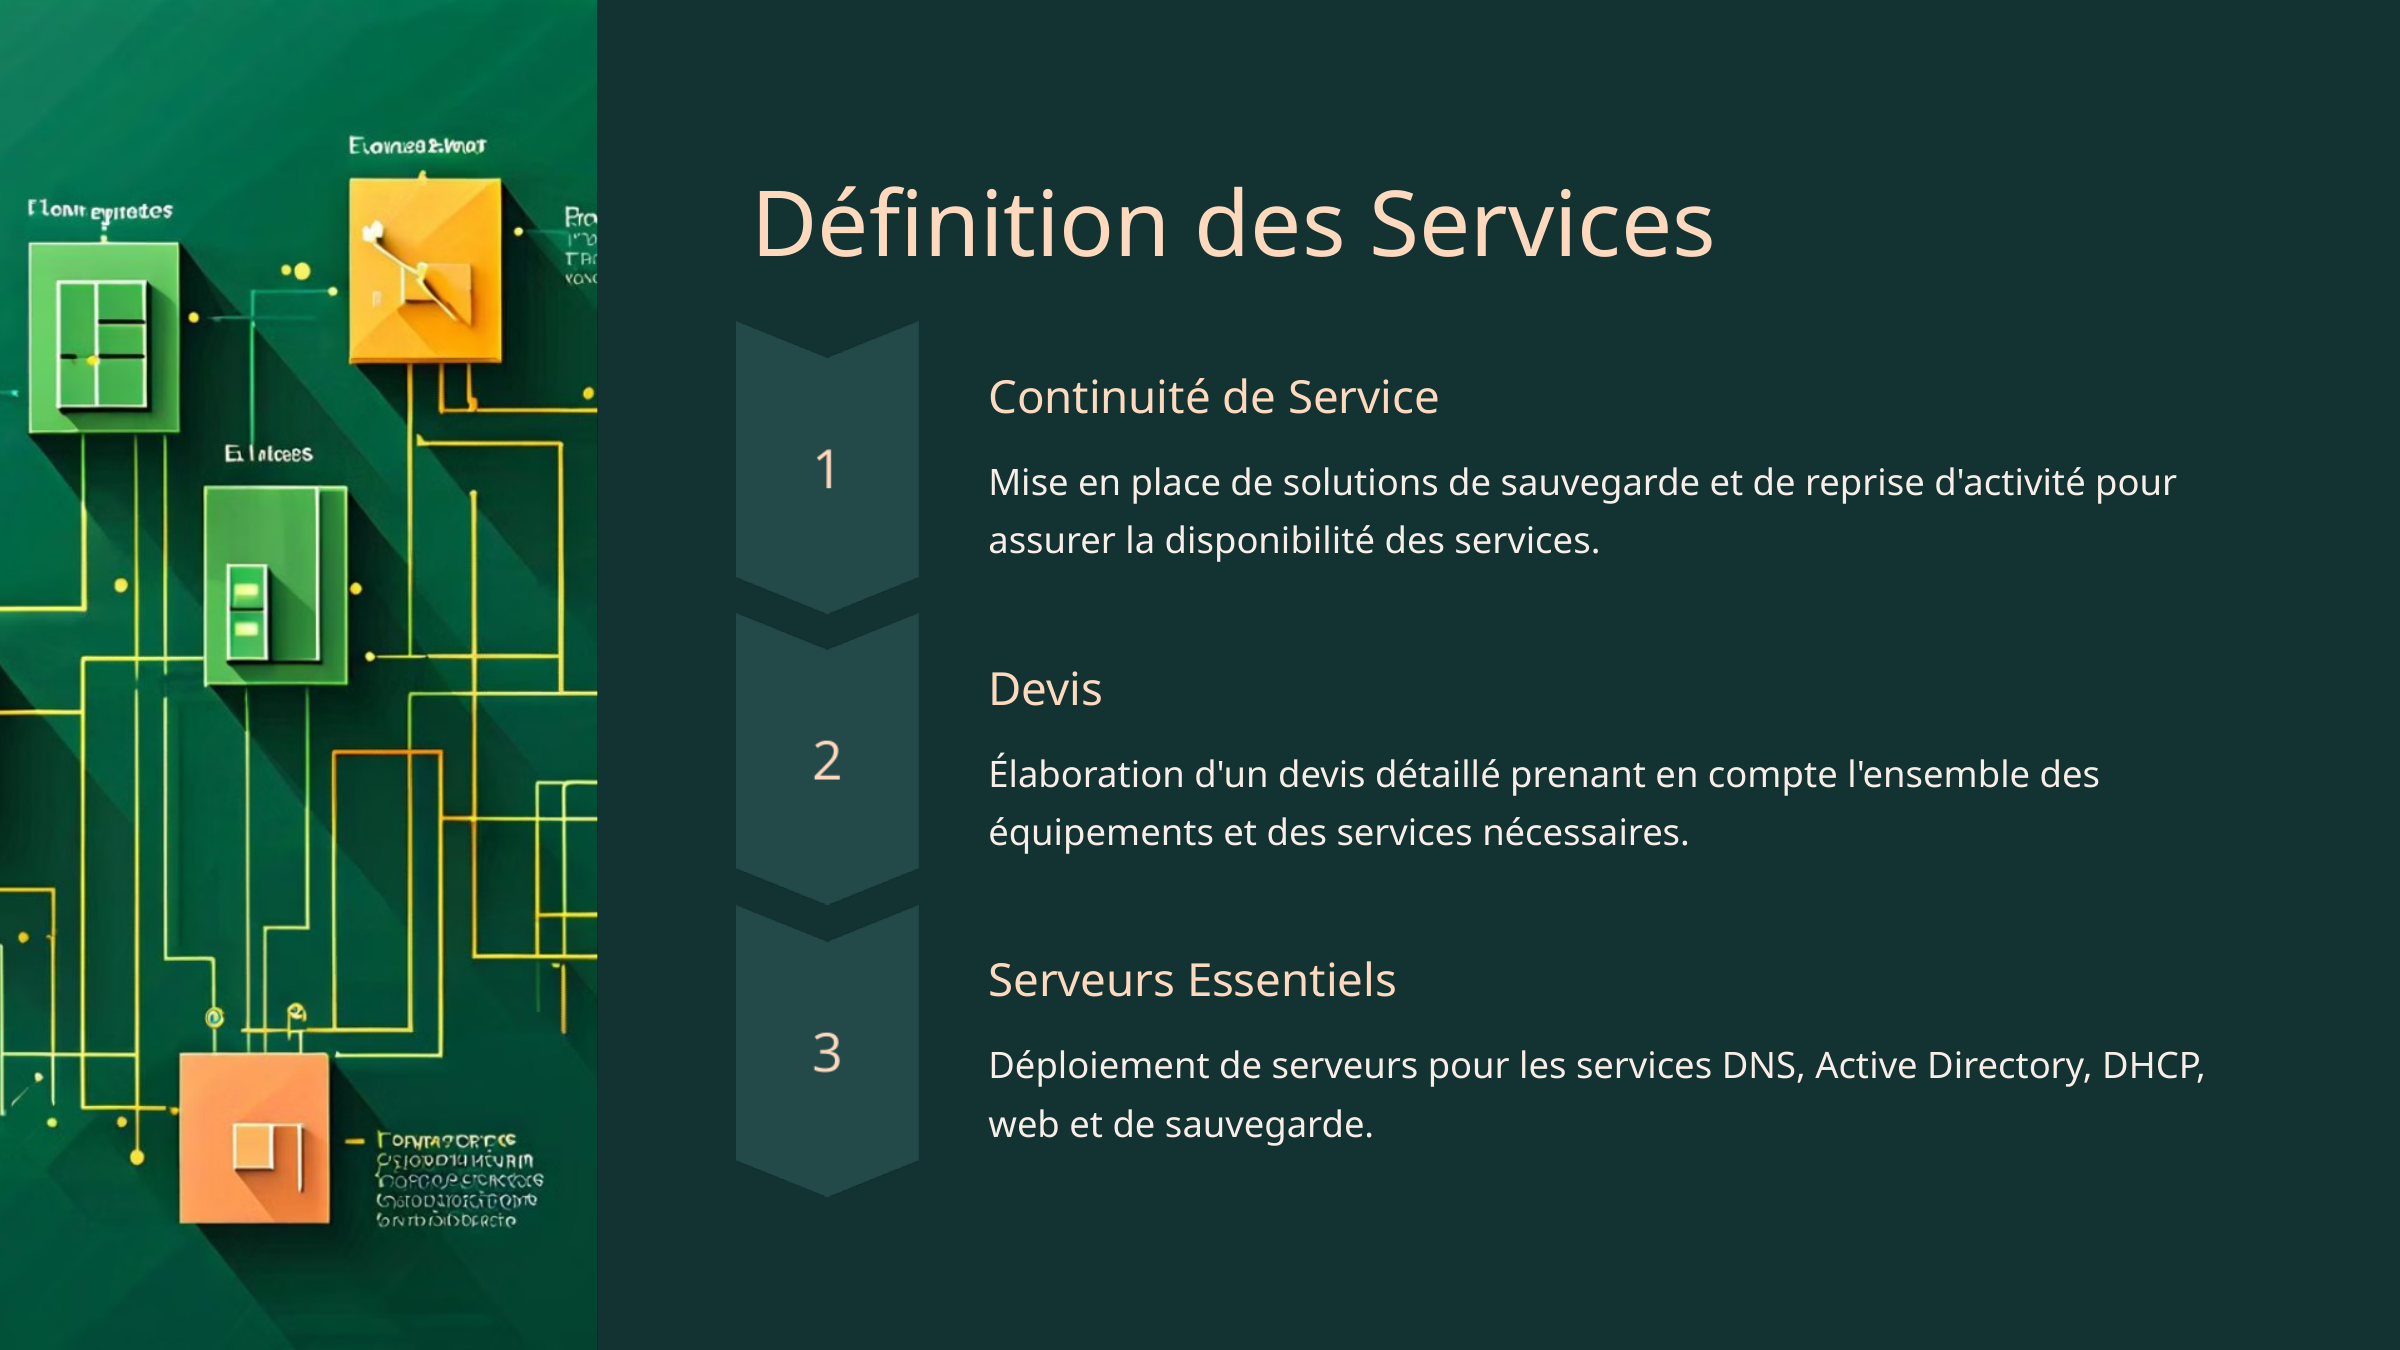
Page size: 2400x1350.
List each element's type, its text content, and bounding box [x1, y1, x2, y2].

text_box Continuité de Service [973, 358, 1430, 416]
text_box Définition des Services [736, 153, 1678, 268]
text_box Déploiement de serveurs pour les services DNS, Active Directory, DHCP, web et de sauvegarde. [973, 1020, 2264, 1137]
text_box Élaboration d'un devis détaillé prenant en compte l'ensemble des équipements et des services nécessaires. [973, 728, 2264, 846]
text_box Mise en place de solutions de sauvegarde et de reprise d'activité pour assurer la disponibilité des services. [973, 437, 2264, 554]
text_box Serveurs Essentiels [973, 941, 1430, 999]
text_box Devis [973, 649, 1430, 707]
picture [736, 321, 919, 1197]
text_box [599, 0, 2400, 1350]
picture [0, 0, 599, 1350]
